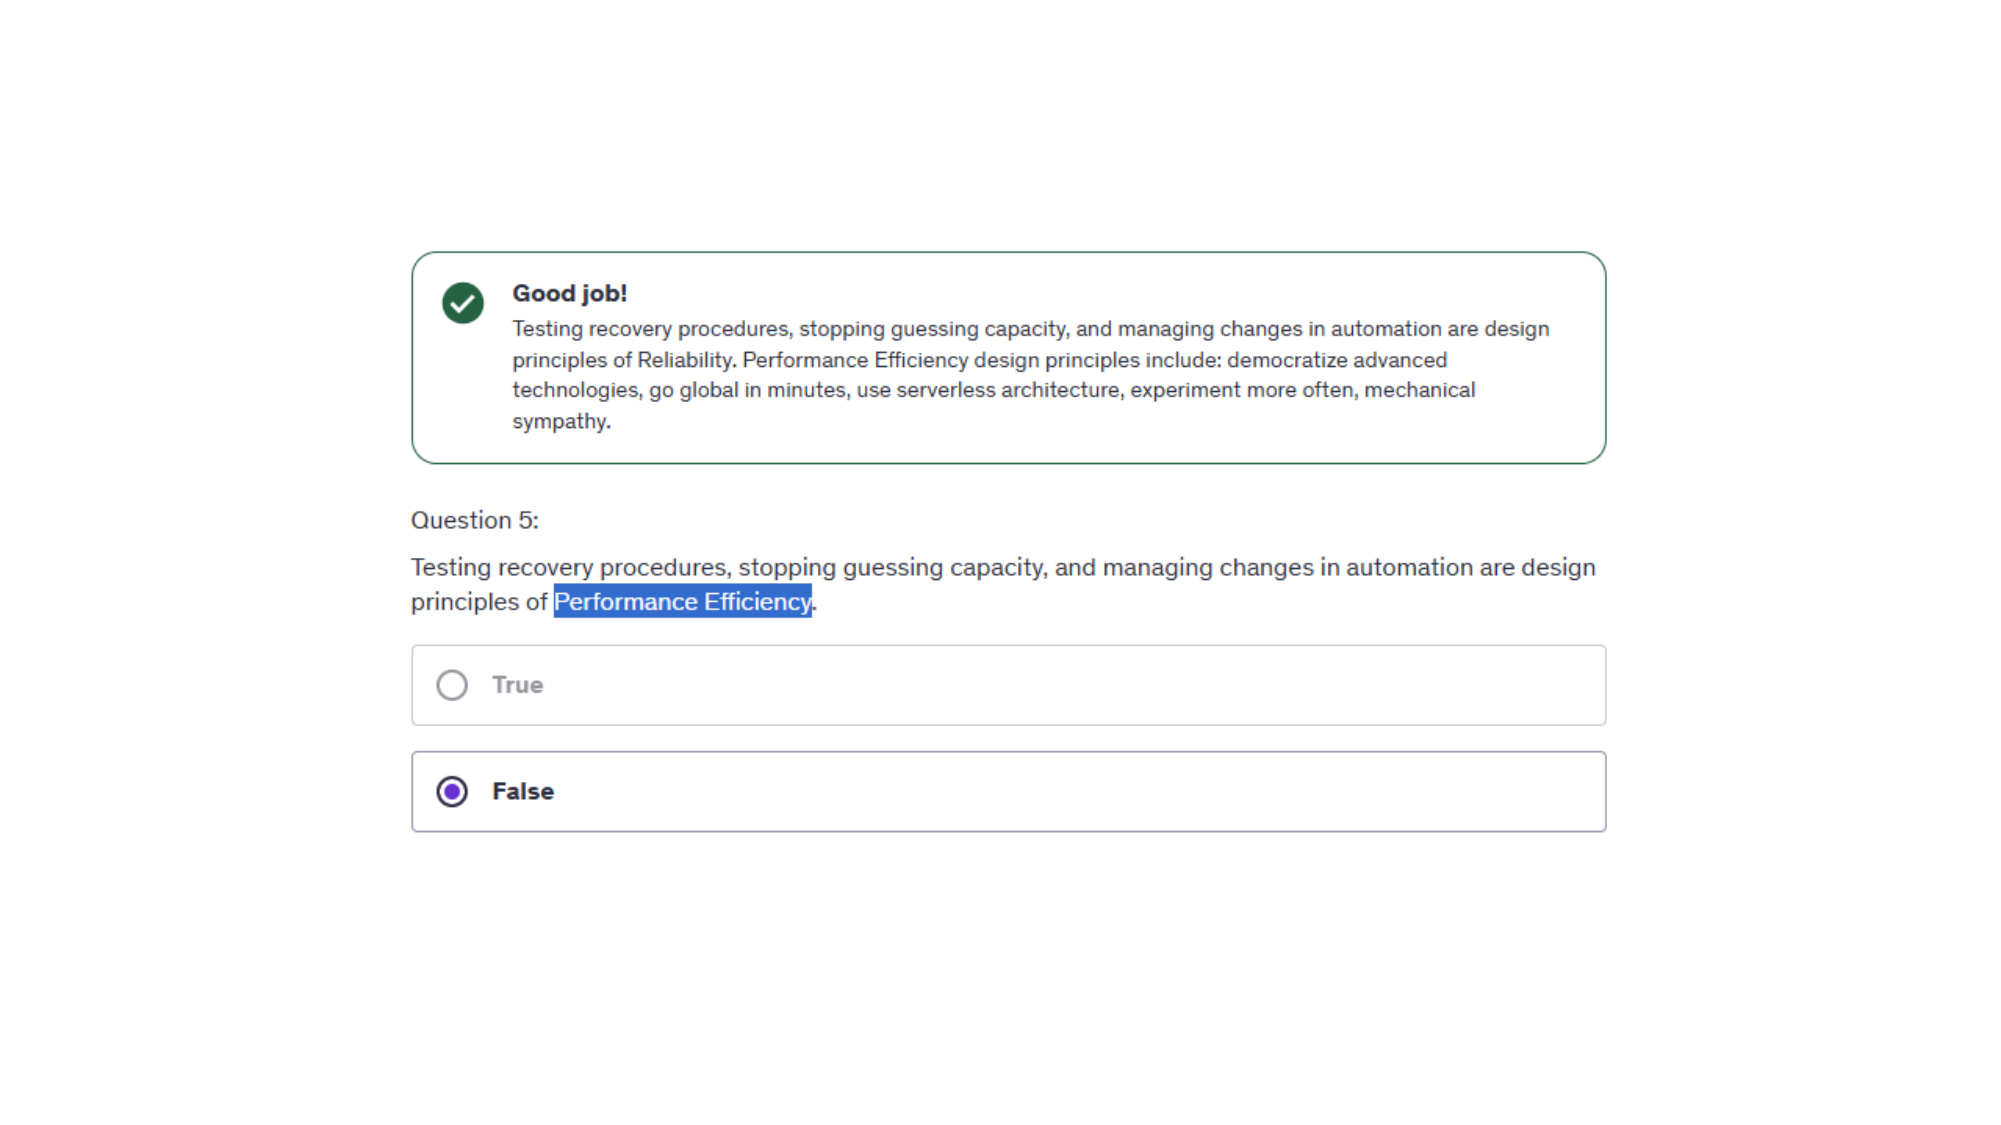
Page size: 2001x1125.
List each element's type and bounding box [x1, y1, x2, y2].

picture [296, 225, 1704, 900]
